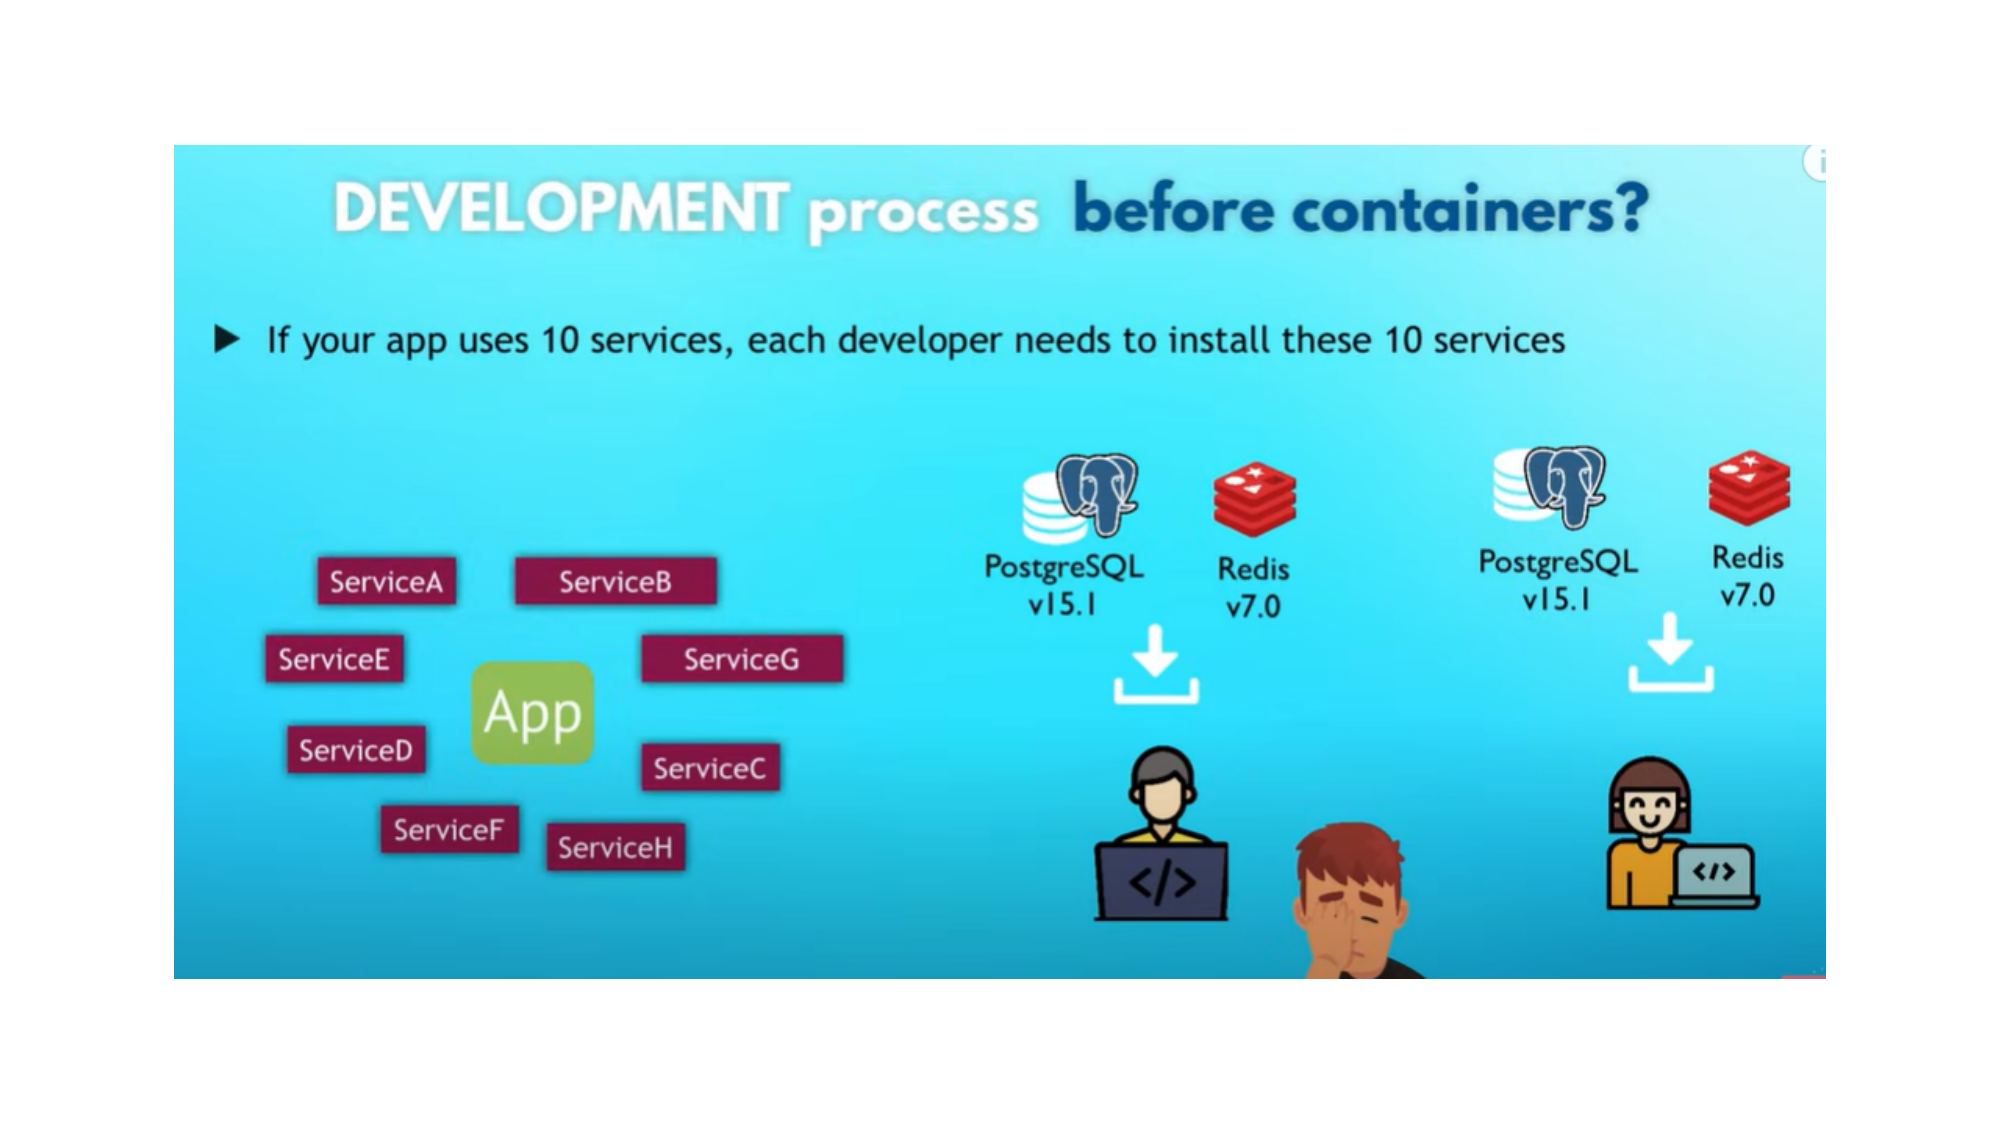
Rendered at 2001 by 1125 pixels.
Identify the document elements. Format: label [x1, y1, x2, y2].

picture [174, 145, 1826, 979]
picture [1781, 970, 1826, 979]
